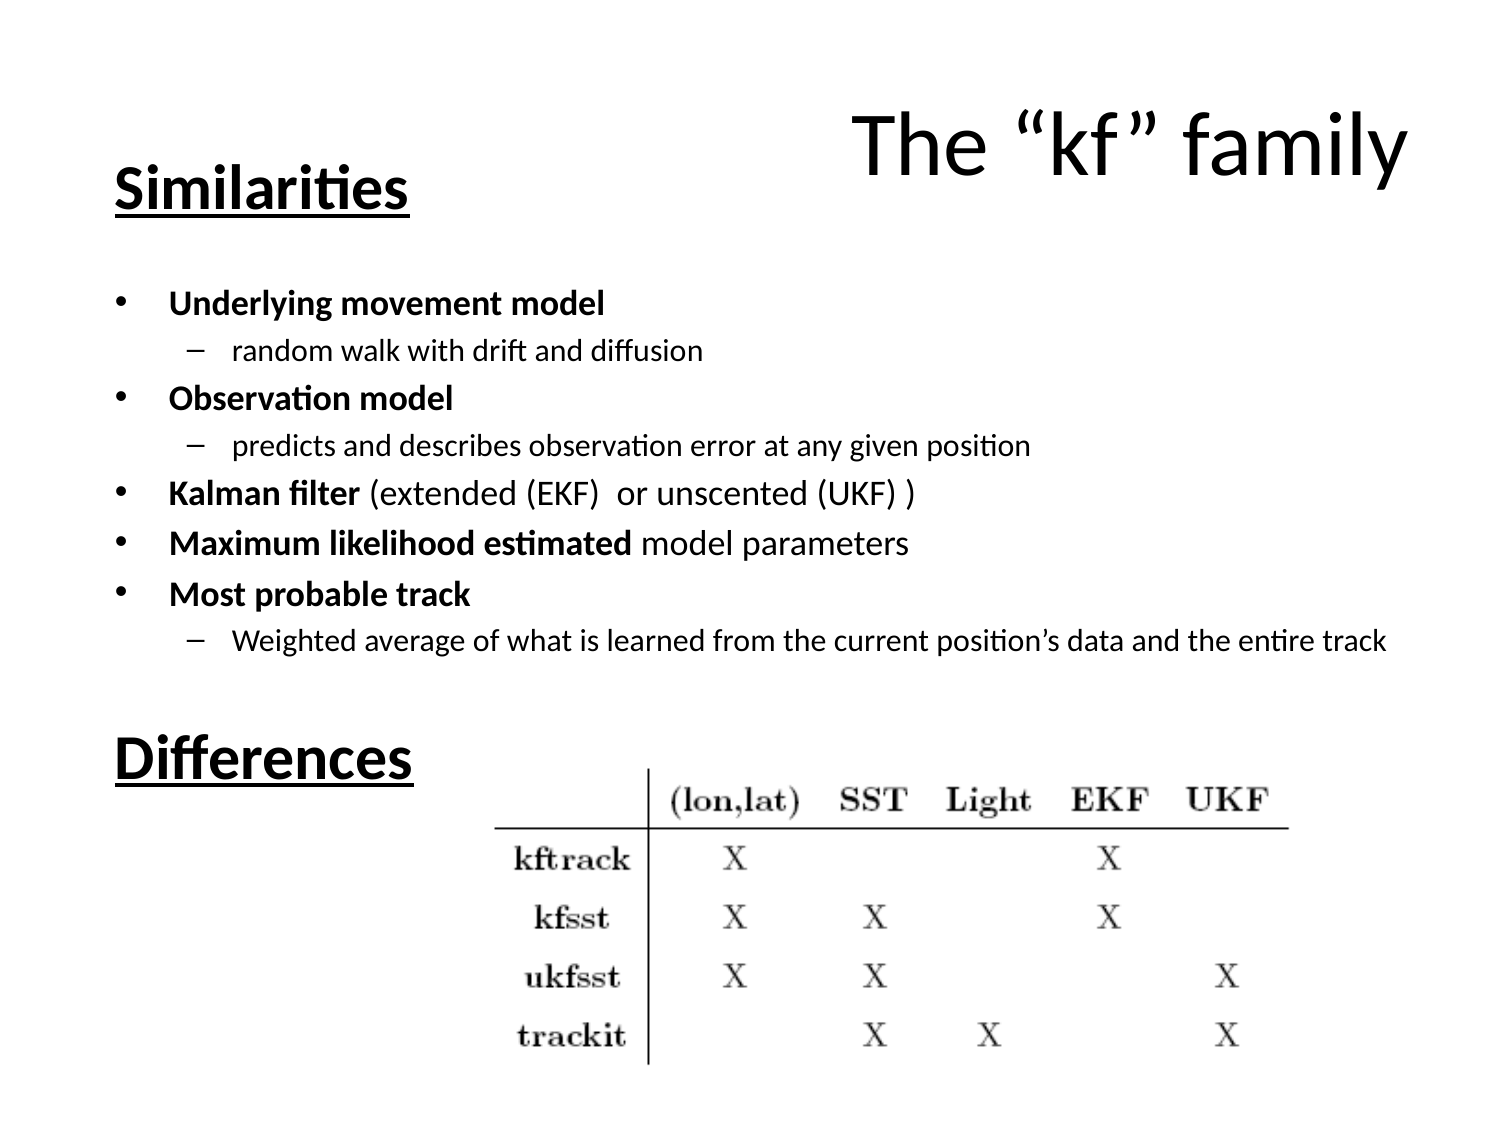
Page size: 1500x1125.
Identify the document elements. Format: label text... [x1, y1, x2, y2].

title The “kf” family [75, 45, 1425, 233]
list Similarities Underlying movement model random walk with drift and diffusion Observation model predicts and describes observation error at any given position Kalman filter (extended (EKF) or unscented (UKF) ) Maximum likelihood estimated model parameters Most probable track Weighted average of what is learned from the current position’s data and the entire track Differences [99, 138, 1407, 825]
picture [459, 758, 1315, 1079]
